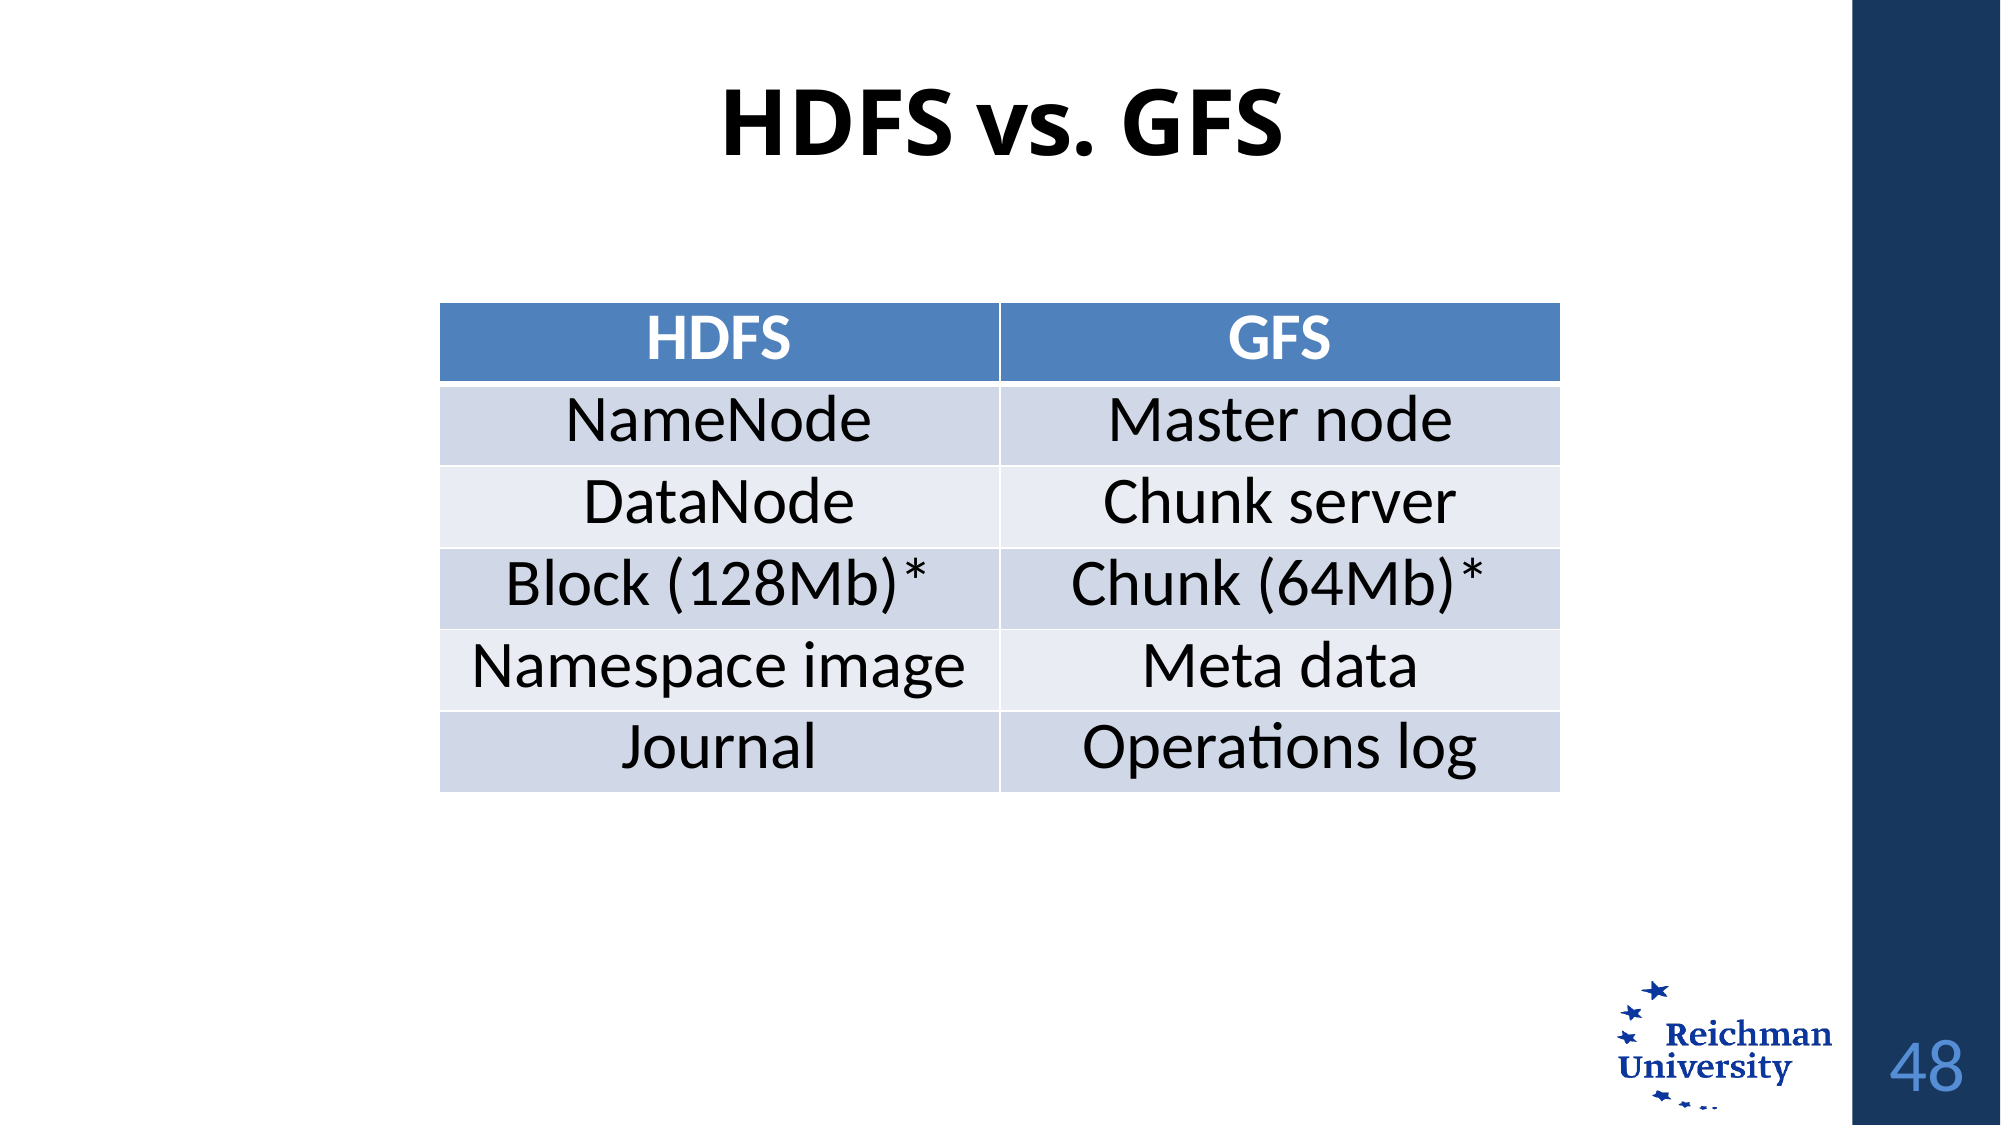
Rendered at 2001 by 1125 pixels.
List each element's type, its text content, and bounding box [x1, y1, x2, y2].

table_cell Meta data [1001, 630, 1560, 710]
title HDFS vs. GFS [206, 60, 1797, 183]
table_cell Chunk (64Mb)* [1001, 549, 1560, 629]
table_cell Chunk server [1001, 467, 1560, 547]
table_header GFS [1001, 303, 1560, 381]
picture [1616, 981, 1832, 1110]
slide_number 48 [1852, 1012, 2000, 1110]
table_cell Block (128Mb)* [440, 549, 999, 629]
table_cell Journal [440, 712, 999, 792]
table_cell DataNode [440, 467, 999, 547]
table_cell Operations log [1001, 712, 1560, 792]
table_cell Master node [1001, 387, 1560, 465]
table_cell NameNode [440, 387, 999, 465]
table_cell Namespace image [440, 630, 999, 710]
table_header HDFS [440, 303, 999, 381]
